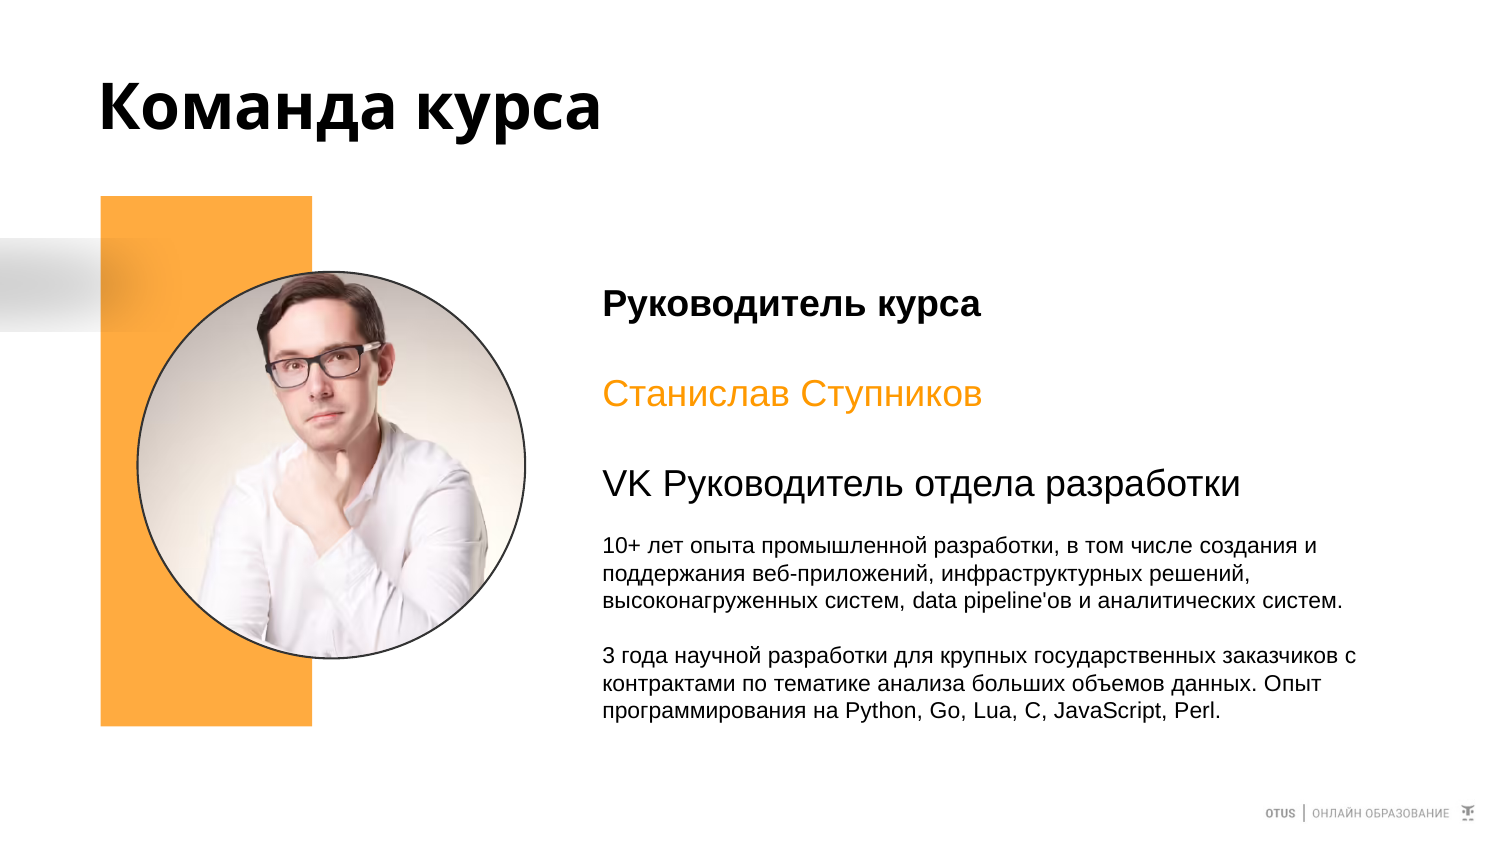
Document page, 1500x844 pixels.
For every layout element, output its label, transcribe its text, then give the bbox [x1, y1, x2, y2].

title Команда курса [95, 62, 817, 206]
picture [1263, 799, 1476, 824]
text_box [100, 196, 313, 270]
text_box [100, 325, 313, 727]
picture [137, 271, 526, 659]
text_box Руководитель курса Станислав Ступников VK Руководитель отдела разработки 10+ лет опыта промышленной разработки, в том числе создания и поддержания веб-приложений, инфраструктурных решений, высоконагруженных систем, data pipeline'ов и аналитических систем. 3 года научной разработки для крупных государственных заказчиков с контрактами по тематике анализа больших объемов данных. Опыт программирования на Python, Go, Lua, C, JavaScript, Perl. [587, 226, 1475, 731]
